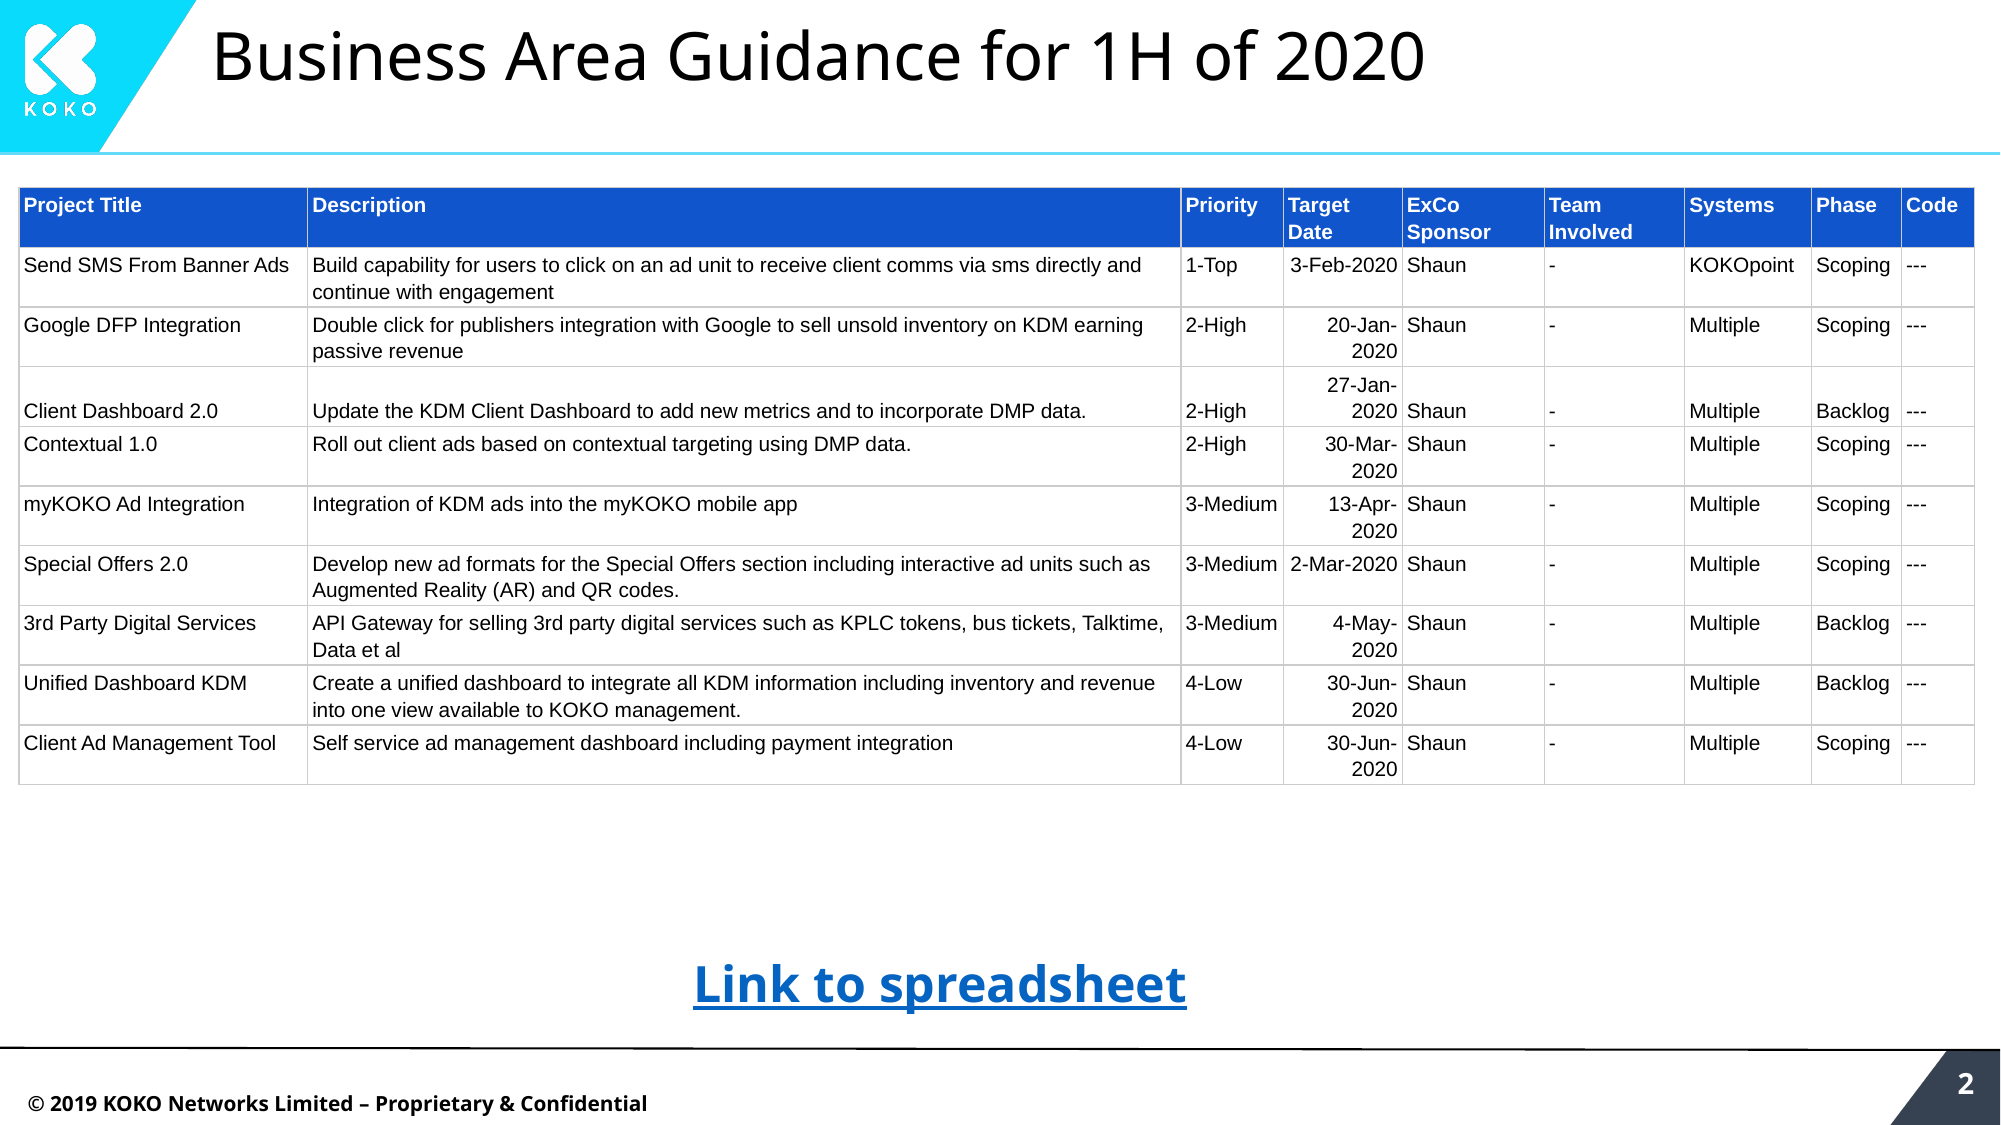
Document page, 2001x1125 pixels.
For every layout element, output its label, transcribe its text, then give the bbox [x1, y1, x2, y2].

table_header Project Title [20, 188, 307, 247]
table_cell myKOKO Ad Integration [20, 487, 307, 545]
table_cell 30-Mar-2020 [1284, 427, 1402, 485]
table_header Code [1902, 188, 1974, 247]
picture [0, 0, 197, 152]
table_cell Backlog [1812, 606, 1901, 664]
table_header Description [308, 188, 1180, 247]
table_cell Contextual 1.0 [20, 427, 307, 485]
table_cell Shaun [1403, 546, 1544, 605]
table_cell Shaun [1403, 427, 1544, 485]
table_cell --- [1902, 248, 1974, 306]
table_cell Scoping [1812, 726, 1901, 784]
table_cell 30-Jun-2020 [1284, 666, 1402, 724]
table_cell - [1545, 248, 1684, 306]
table_cell - [1545, 726, 1684, 784]
table_header Target Date [1284, 188, 1402, 247]
table_cell Send SMS From Banner Ads [20, 248, 307, 306]
table_cell Multiple [1685, 546, 1811, 605]
table_cell Self service ad management dashboard including payment integration [308, 726, 1180, 784]
table_cell 2-High [1182, 367, 1283, 426]
table_cell Backlog [1812, 367, 1901, 426]
table_cell --- [1902, 367, 1974, 426]
table_cell Shaun [1403, 726, 1544, 784]
table_cell --- [1902, 546, 1974, 605]
table_cell - [1545, 606, 1684, 664]
table_cell API Gateway for selling 3rd party digital services such as KPLC tokens, bus tickets, Talktime, Data et al [308, 606, 1180, 664]
table_cell Special Offers 2.0 [20, 546, 307, 605]
table_cell --- [1902, 427, 1974, 485]
table_cell Scoping [1812, 487, 1901, 545]
table_cell 4-Low [1182, 666, 1283, 724]
table_cell Multiple [1685, 606, 1811, 664]
table_cell 2-High [1182, 427, 1283, 485]
table_cell - [1545, 367, 1684, 426]
table_cell Shaun [1403, 487, 1544, 545]
table_cell Build capability for users to click on an ad unit to receive client comms via sms directly and continue with engagement [308, 248, 1180, 306]
table_header Systems [1685, 188, 1811, 247]
table_cell 4-Low [1182, 726, 1283, 784]
table_header Team Involved [1545, 188, 1684, 247]
table_cell - [1545, 487, 1684, 545]
table_cell --- [1902, 487, 1974, 545]
table_cell - [1545, 427, 1684, 485]
table_cell 3-Medium [1182, 606, 1283, 664]
table_cell Multiple [1685, 487, 1811, 545]
table_cell Shaun [1403, 308, 1544, 366]
table_cell Google DFP Integration [20, 308, 307, 366]
table_header Phase [1812, 188, 1901, 247]
table_header Priority [1182, 188, 1283, 247]
table_cell Backlog [1812, 666, 1901, 724]
table_cell Roll out client ads based on contextual targeting using DMP data. [308, 427, 1180, 485]
table_cell --- [1902, 666, 1974, 724]
table_cell 27-Jan-2020 [1284, 367, 1402, 426]
table_cell Integration of KDM ads into the myKOKO mobile app [308, 487, 1180, 545]
table_cell Scoping [1812, 308, 1901, 366]
text_box Link to spreadsheet [603, 937, 1277, 1038]
table_cell Shaun [1403, 666, 1544, 724]
table_cell 3-Medium [1182, 546, 1283, 605]
table_cell Shaun [1403, 606, 1544, 664]
table_cell Double click for publishers integration with Google to sell unsold inventory on KDM earning passive revenue [308, 308, 1180, 366]
table_cell Develop new ad formats for the Special Offers section including interactive ad units such as Augmented Reality (AR) and QR codes. [308, 546, 1180, 605]
table_cell 2-Mar-2020 [1284, 546, 1402, 605]
table_cell KOKOpoint [1685, 248, 1811, 306]
table_cell Shaun [1403, 248, 1544, 306]
title Business Area Guidance for 1H of 2020 [196, 15, 1925, 144]
table_cell Multiple [1685, 367, 1811, 426]
table_cell Scoping [1812, 546, 1901, 605]
table_cell Client Ad Management Tool [20, 726, 307, 784]
table_cell 30-Jun-2020 [1284, 726, 1402, 784]
table_cell - [1545, 308, 1684, 366]
table_header ExCo Sponsor [1403, 188, 1544, 247]
table_cell Multiple [1685, 308, 1811, 366]
table_cell Multiple [1685, 666, 1811, 724]
picture [1891, 1051, 1930, 1125]
table_cell Scoping [1812, 248, 1901, 306]
table_cell - [1545, 546, 1684, 605]
table_cell Unified Dashboard KDM [20, 666, 307, 724]
table_cell 4-May-2020 [1284, 606, 1402, 664]
table_cell 3-Medium [1182, 487, 1283, 545]
table_cell Scoping [1812, 427, 1901, 485]
table_cell --- [1902, 726, 1974, 784]
table_cell 1-Top [1182, 248, 1283, 306]
table_cell Multiple [1685, 726, 1811, 784]
table_cell --- [1902, 606, 1974, 664]
table_cell --- [1902, 308, 1974, 366]
table_cell Create a unified dashboard to integrate all KDM information including inventory and revenue into one view available to KOKO management. [308, 666, 1180, 724]
table_cell Shaun [1403, 367, 1544, 426]
table_cell 3rd Party Digital Services [20, 606, 307, 664]
table_cell Multiple [1685, 427, 1811, 485]
table_cell 20-Jan-2020 [1284, 308, 1402, 366]
table_cell 13-Apr-2020 [1284, 487, 1402, 545]
table_cell Client Dashboard 2.0 [20, 367, 307, 426]
slide_number ‹#› [1930, 1050, 2000, 1125]
table_cell 3-Feb-2020 [1284, 248, 1402, 306]
table_cell 2-High [1182, 308, 1283, 366]
table_cell Update the KDM Client Dashboard to add new metrics and to incorporate DMP data. [308, 367, 1180, 426]
table_cell - [1545, 666, 1684, 724]
